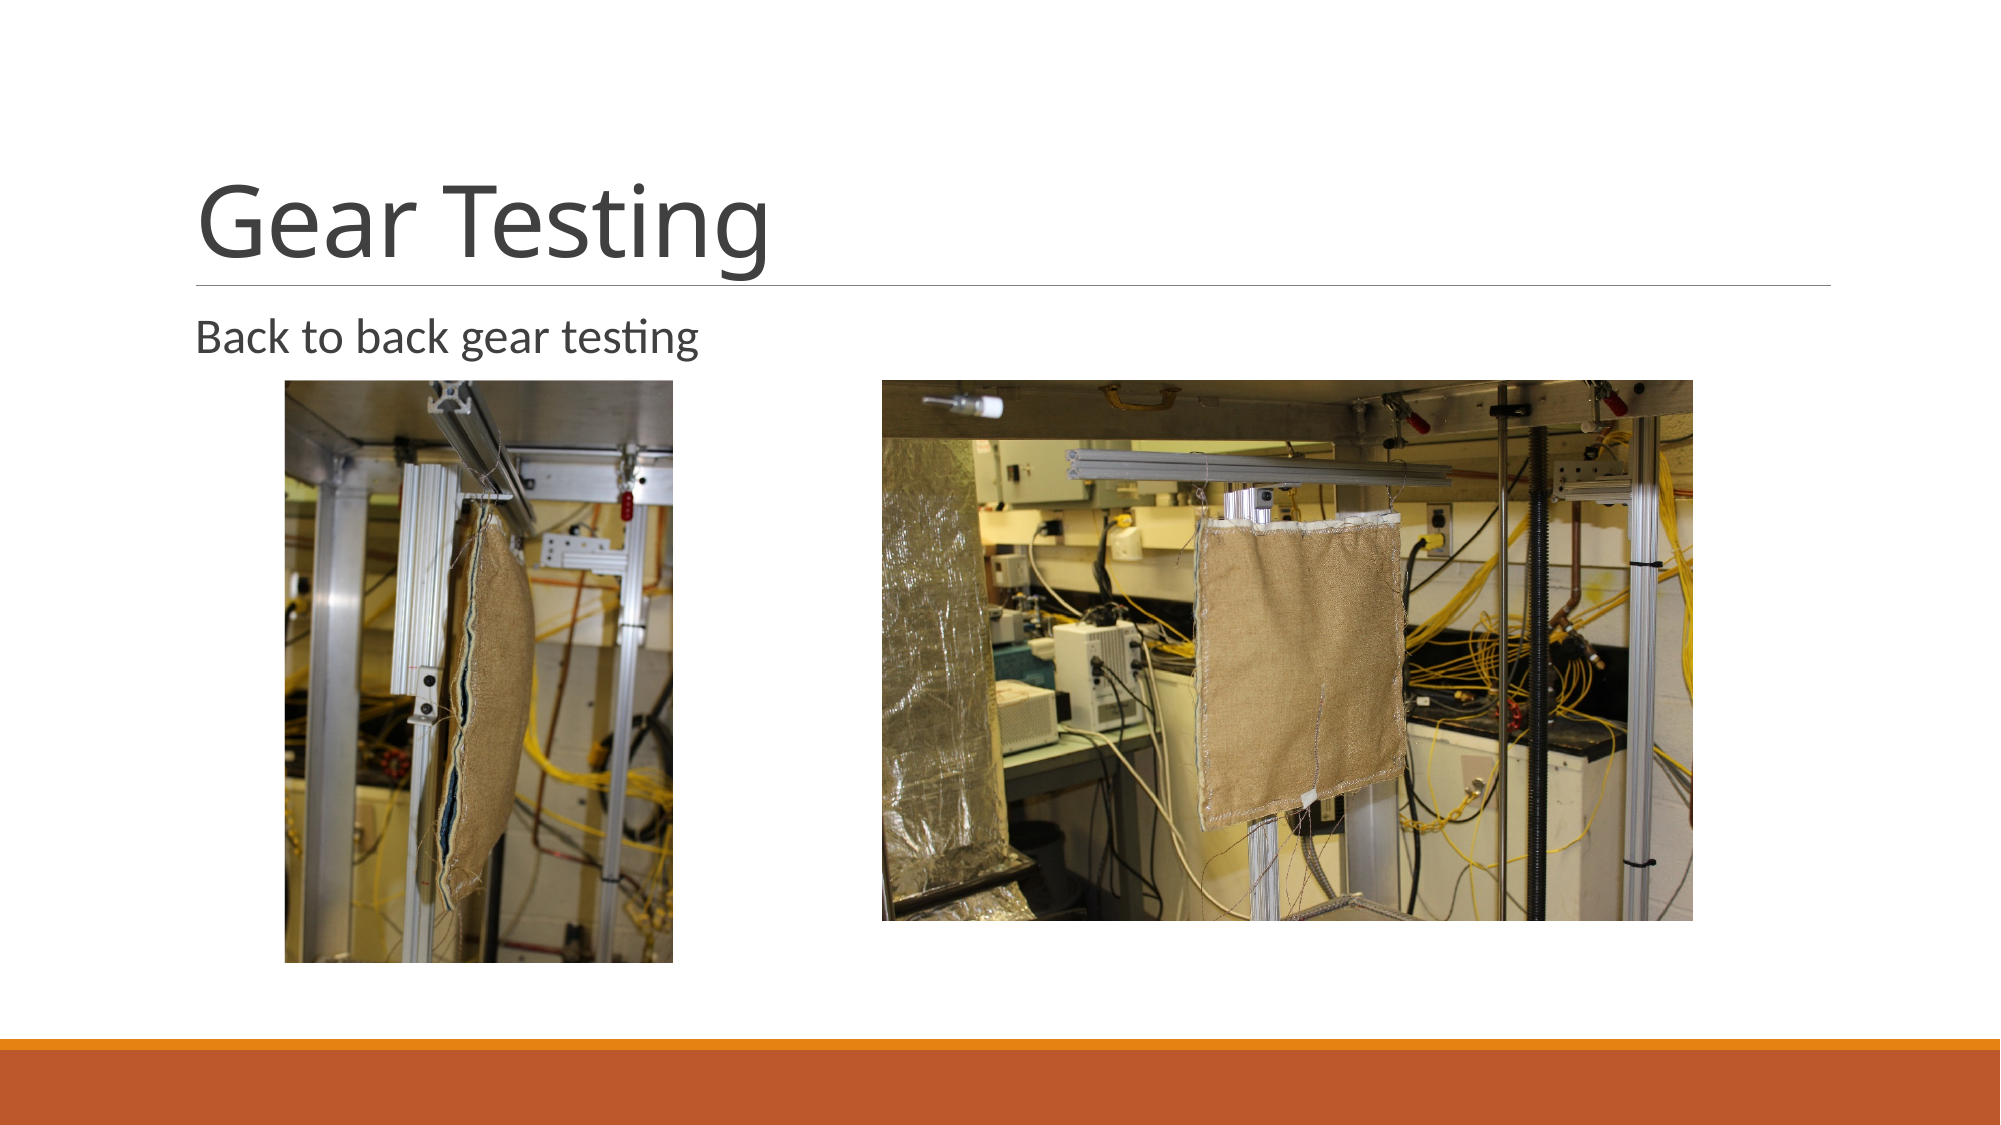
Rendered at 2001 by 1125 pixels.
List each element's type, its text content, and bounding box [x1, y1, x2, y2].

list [881, 380, 1693, 921]
text_box Back to back gear testing [179, 302, 1830, 963]
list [187, 477, 771, 867]
title Gear Testing [180, 47, 1830, 285]
